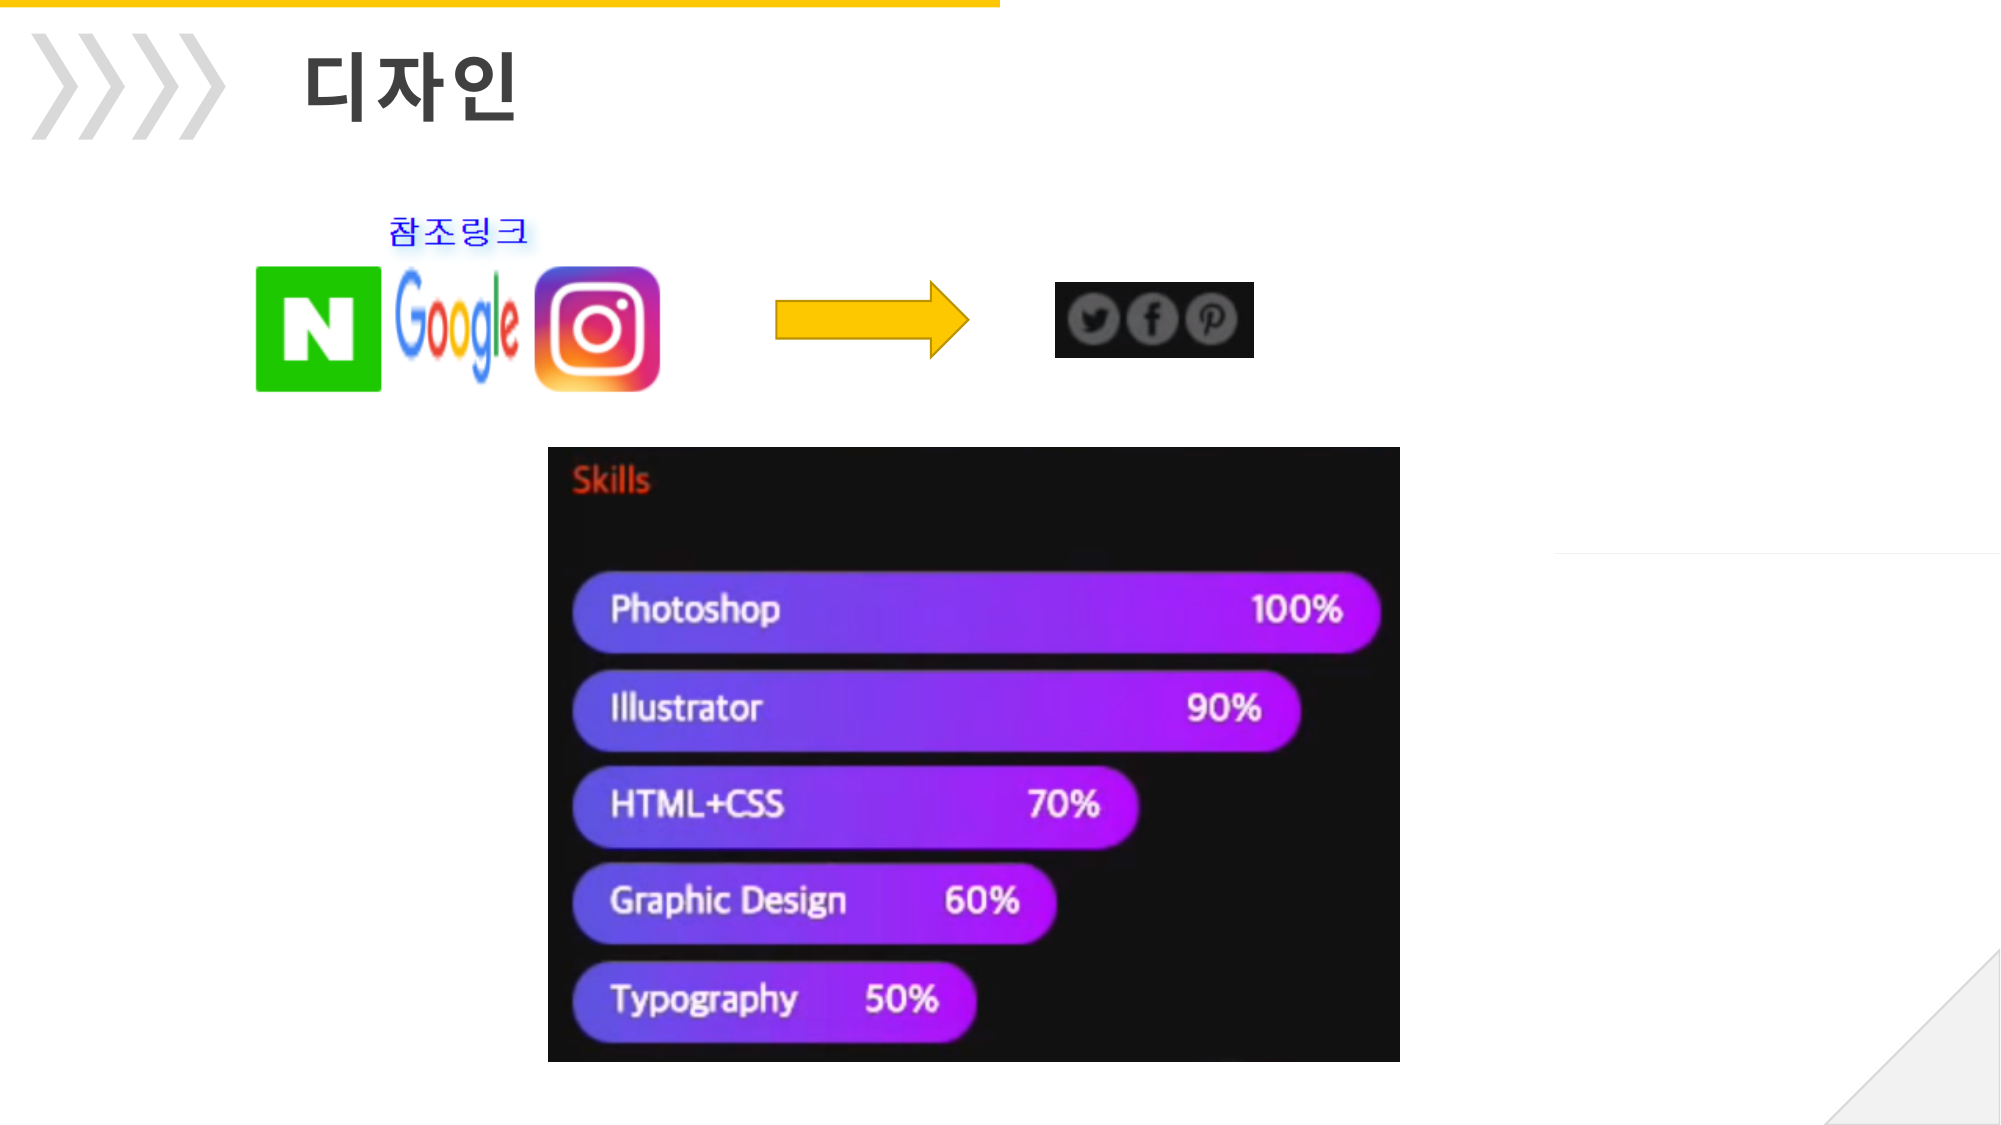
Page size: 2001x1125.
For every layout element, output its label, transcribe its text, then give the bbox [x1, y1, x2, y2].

picture [548, 447, 1400, 1062]
text_box [0, 0, 1001, 8]
picture [1055, 282, 1254, 358]
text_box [31, 33, 125, 140]
picture [225, 204, 690, 436]
text_box [775, 279, 970, 360]
text_box 디자인 [286, 33, 536, 139]
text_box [131, 33, 226, 140]
